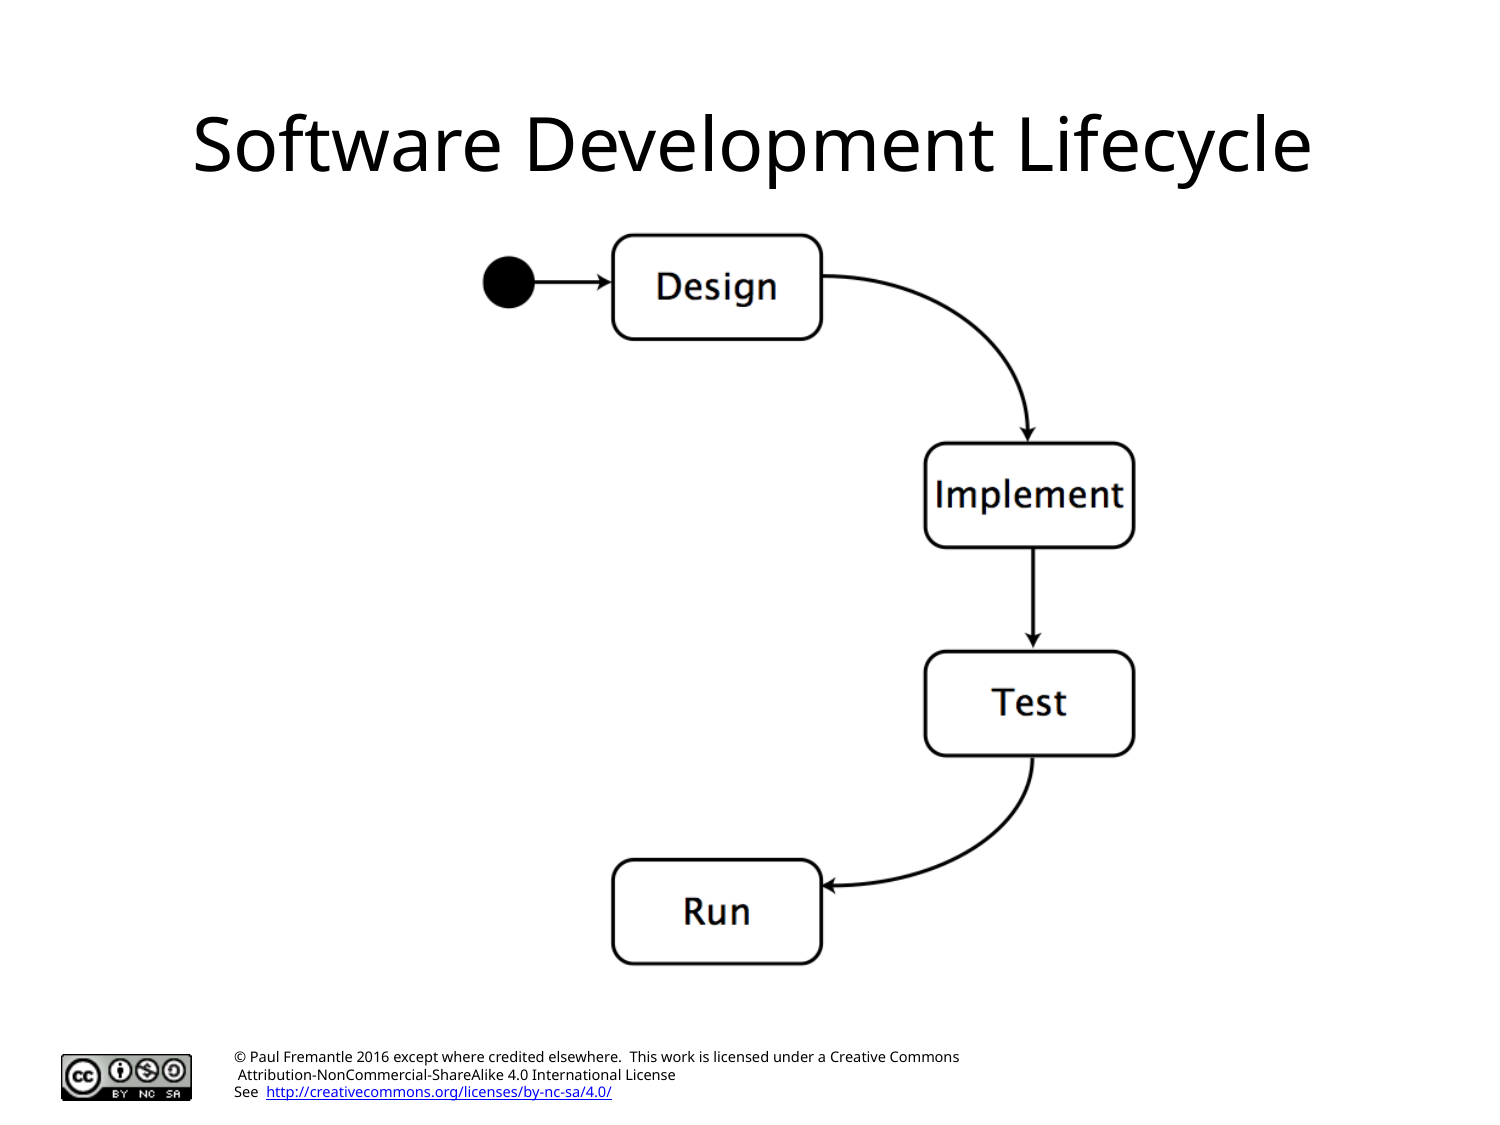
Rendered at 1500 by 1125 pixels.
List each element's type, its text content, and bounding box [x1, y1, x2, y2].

picture [61, 1054, 192, 1101]
picture [412, 216, 1205, 982]
title Software Development Lifecycle [78, 48, 1428, 236]
